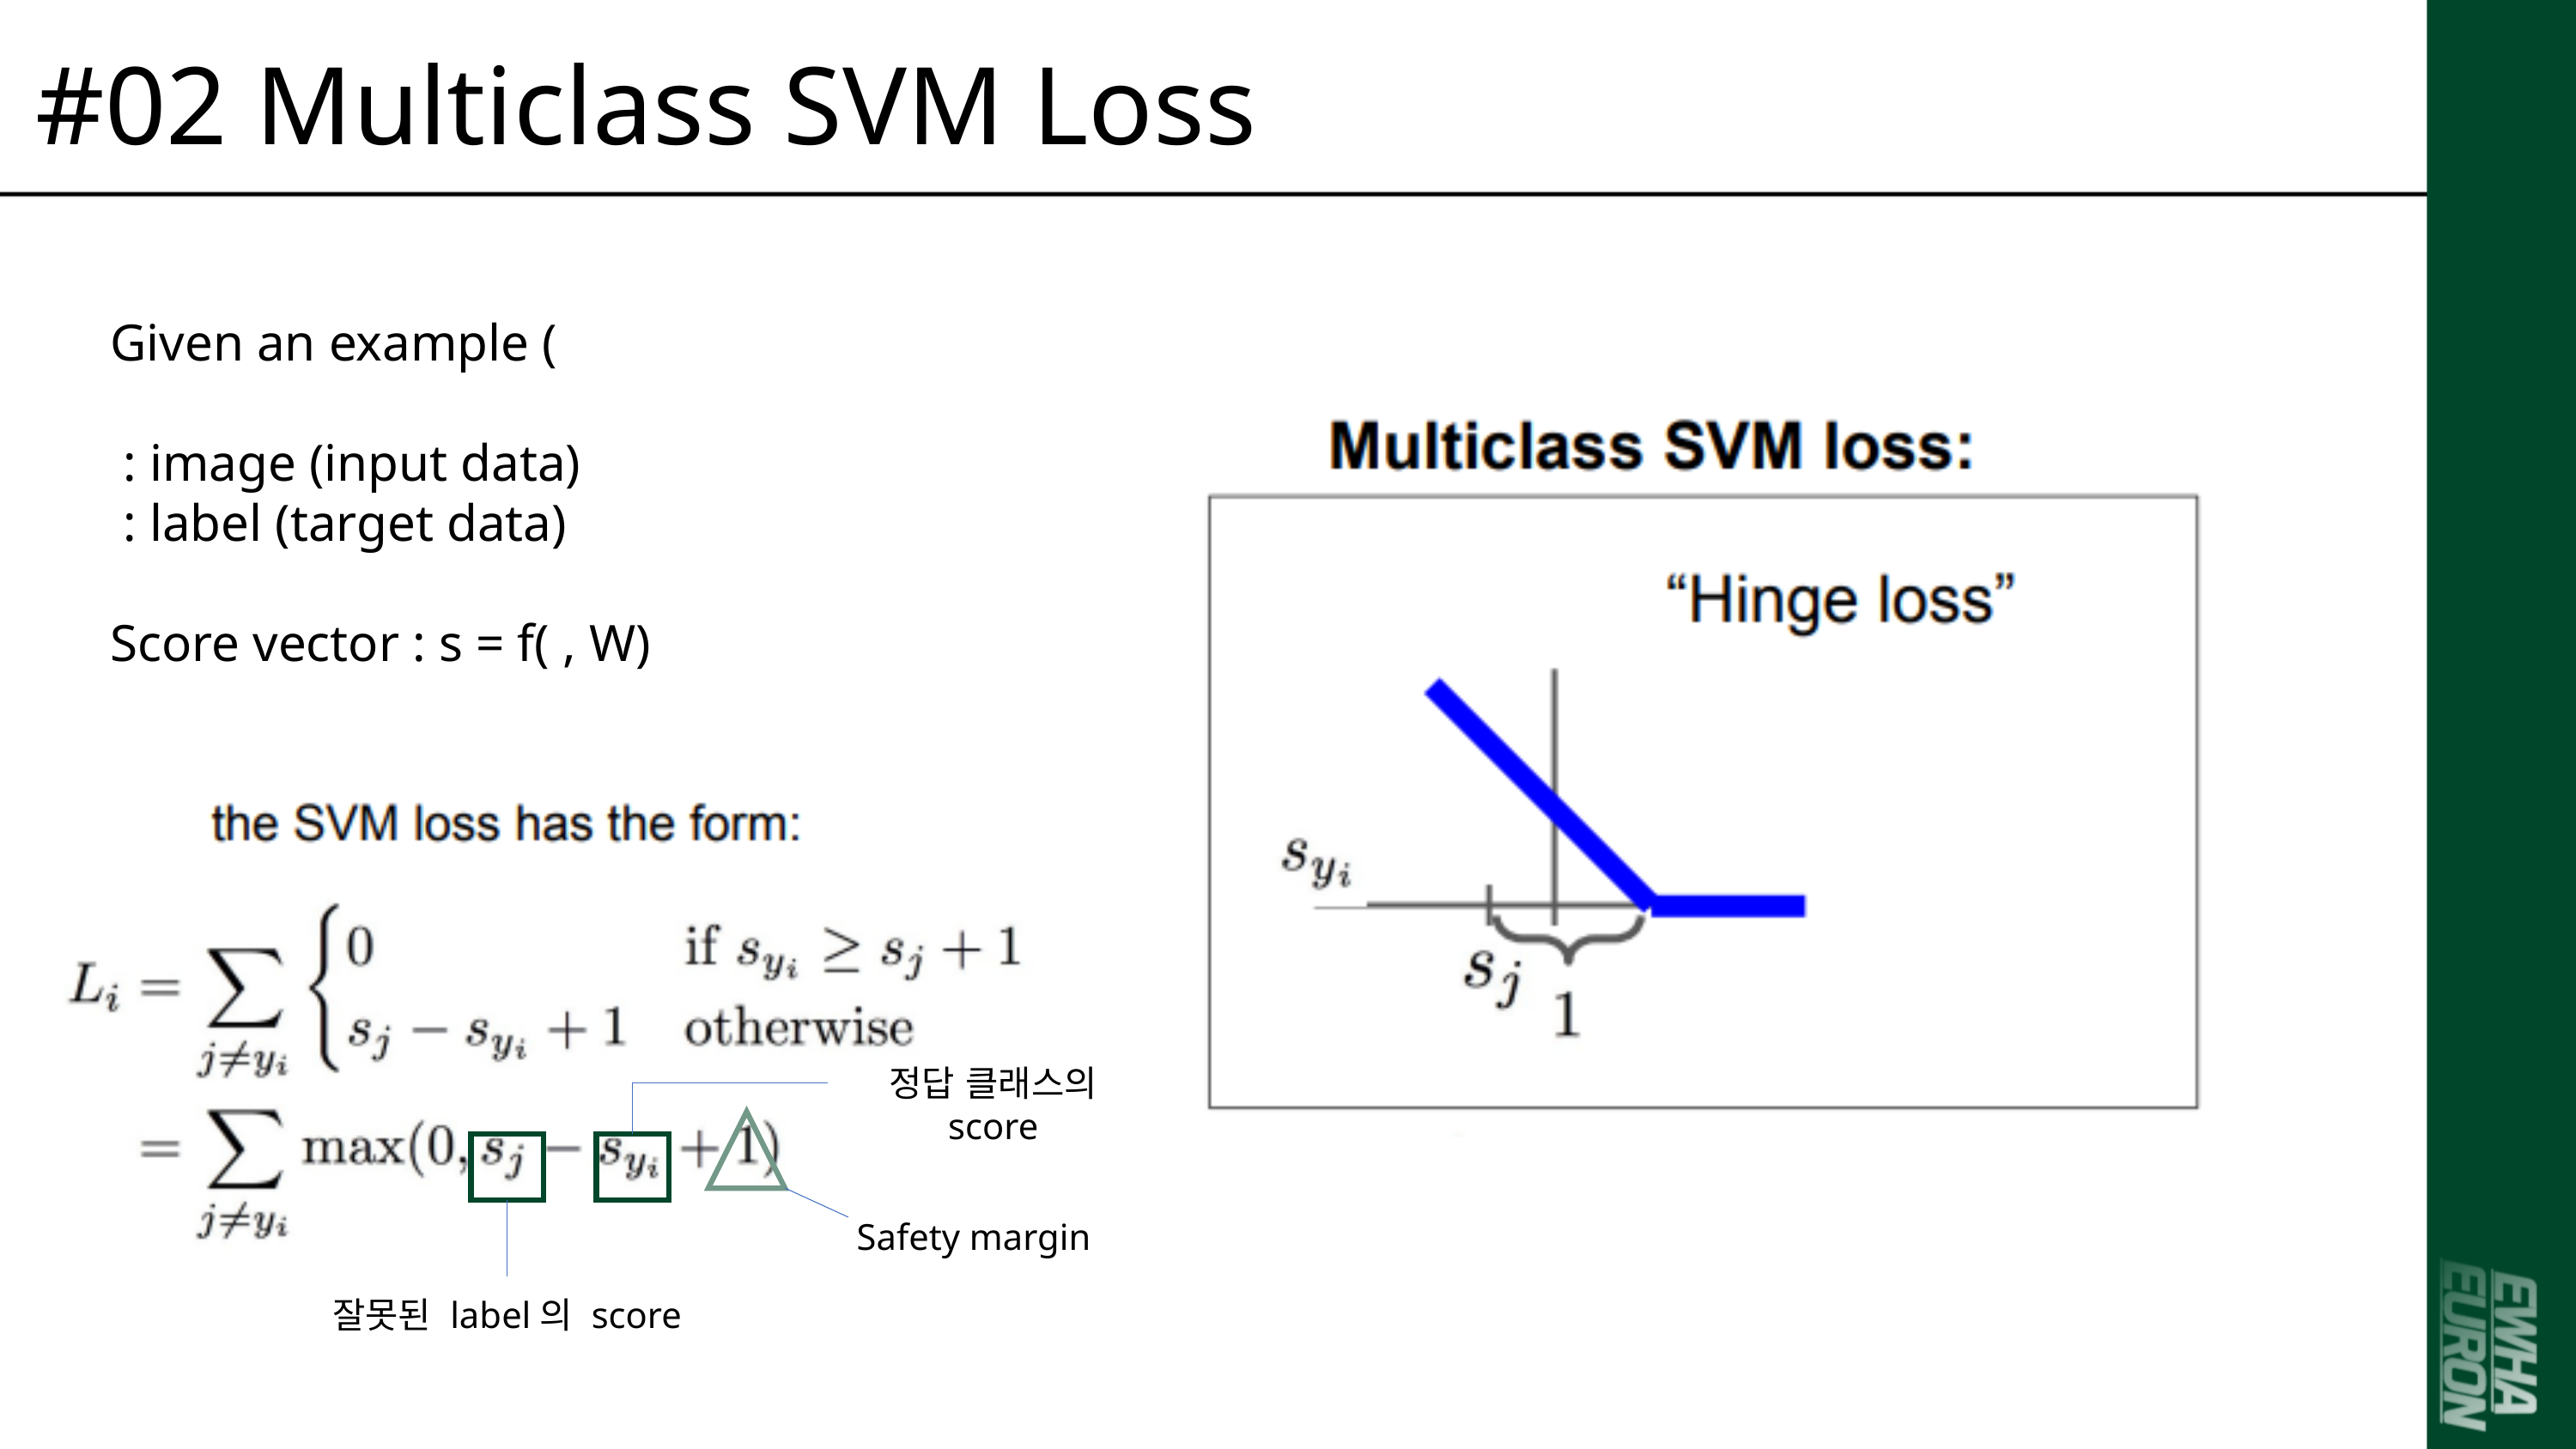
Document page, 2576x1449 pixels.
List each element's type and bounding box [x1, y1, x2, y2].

picture [0, 0, 2576, 1449]
text_box [785, 1188, 848, 1217]
text_box [704, 1010, 756, 1206]
